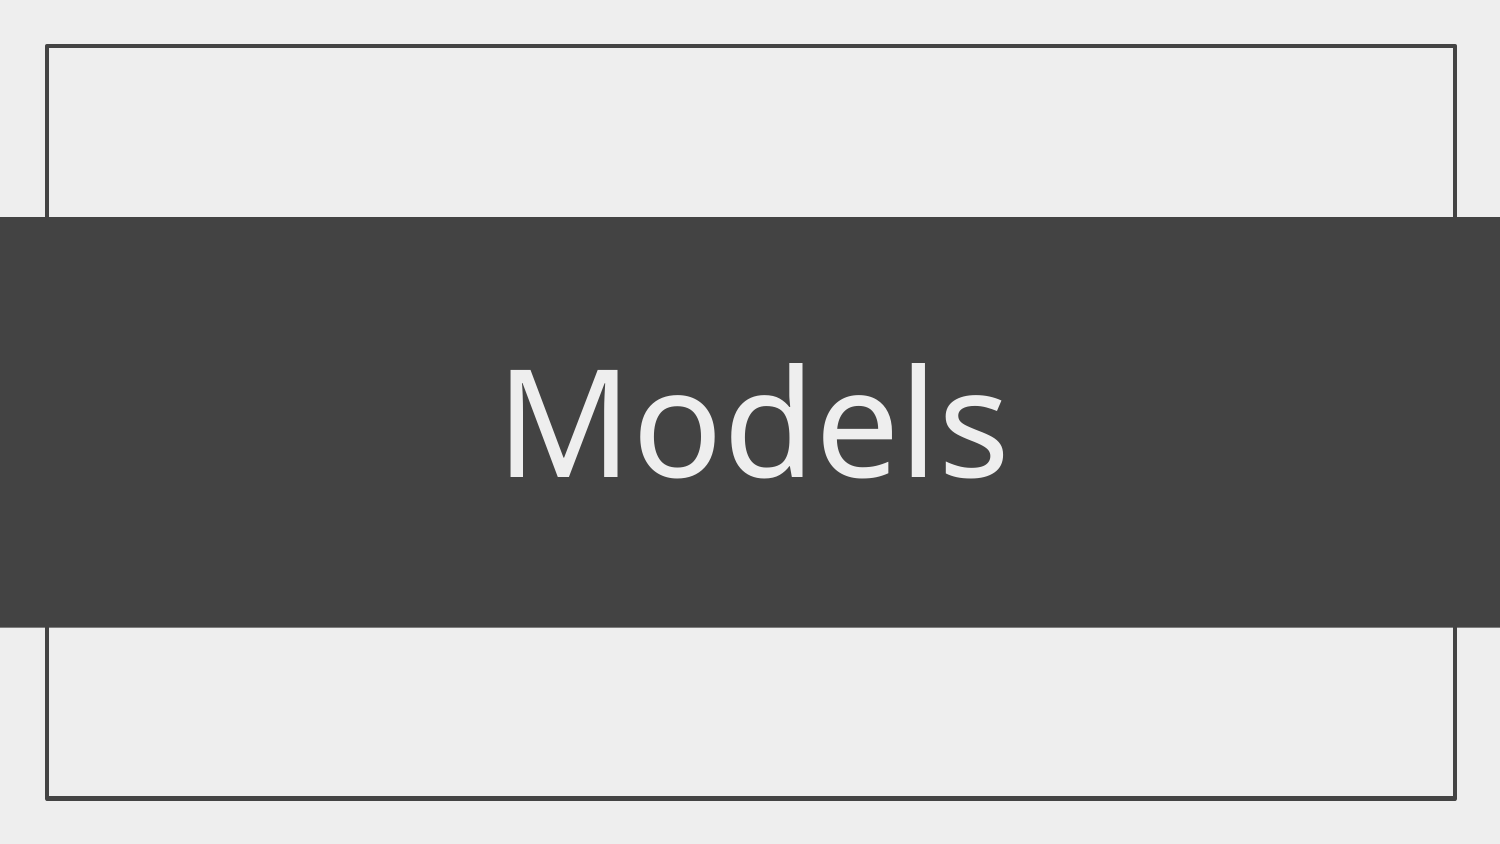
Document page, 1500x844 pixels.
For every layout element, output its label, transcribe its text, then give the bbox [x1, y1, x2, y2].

title Models [54, 200, 1453, 523]
